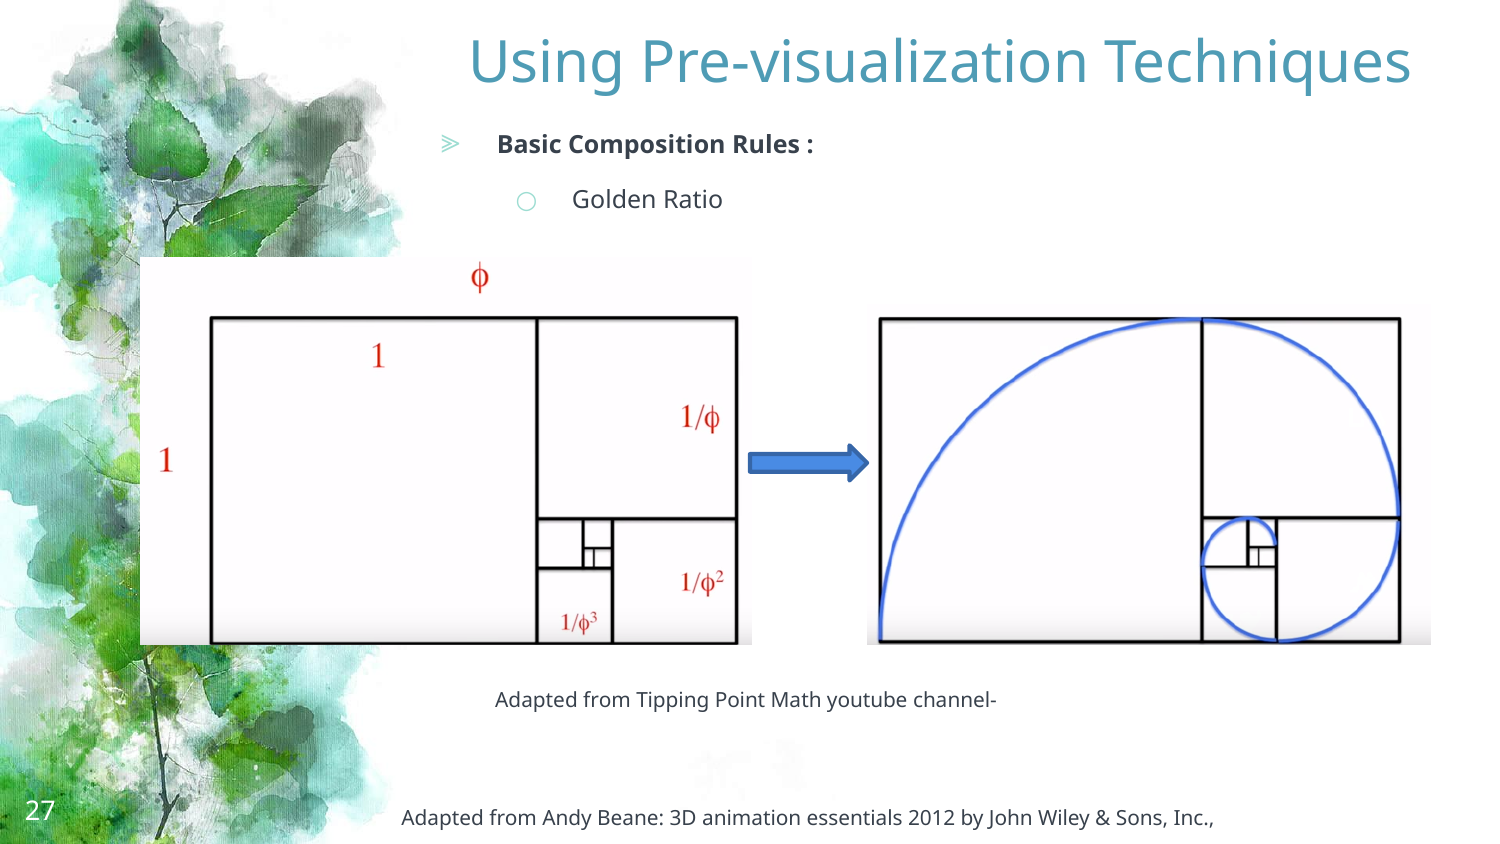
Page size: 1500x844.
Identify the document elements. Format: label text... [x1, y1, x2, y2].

text_box Adapted from Andy Beane: 3D animation essentials 2012 by John Wiley & Sons, Inc., [386, 796, 1278, 832]
list Basic Composition Rules : Golden Ratio [421, 123, 1430, 223]
picture [0, 0, 1500, 844]
text_box Adapted from Tipping Point Math youtube channel- [480, 679, 1102, 715]
slide_number 27 [24, 779, 115, 844]
title Using Pre-visualization Techniques [468, 33, 1425, 94]
text_box [756, 443, 861, 483]
